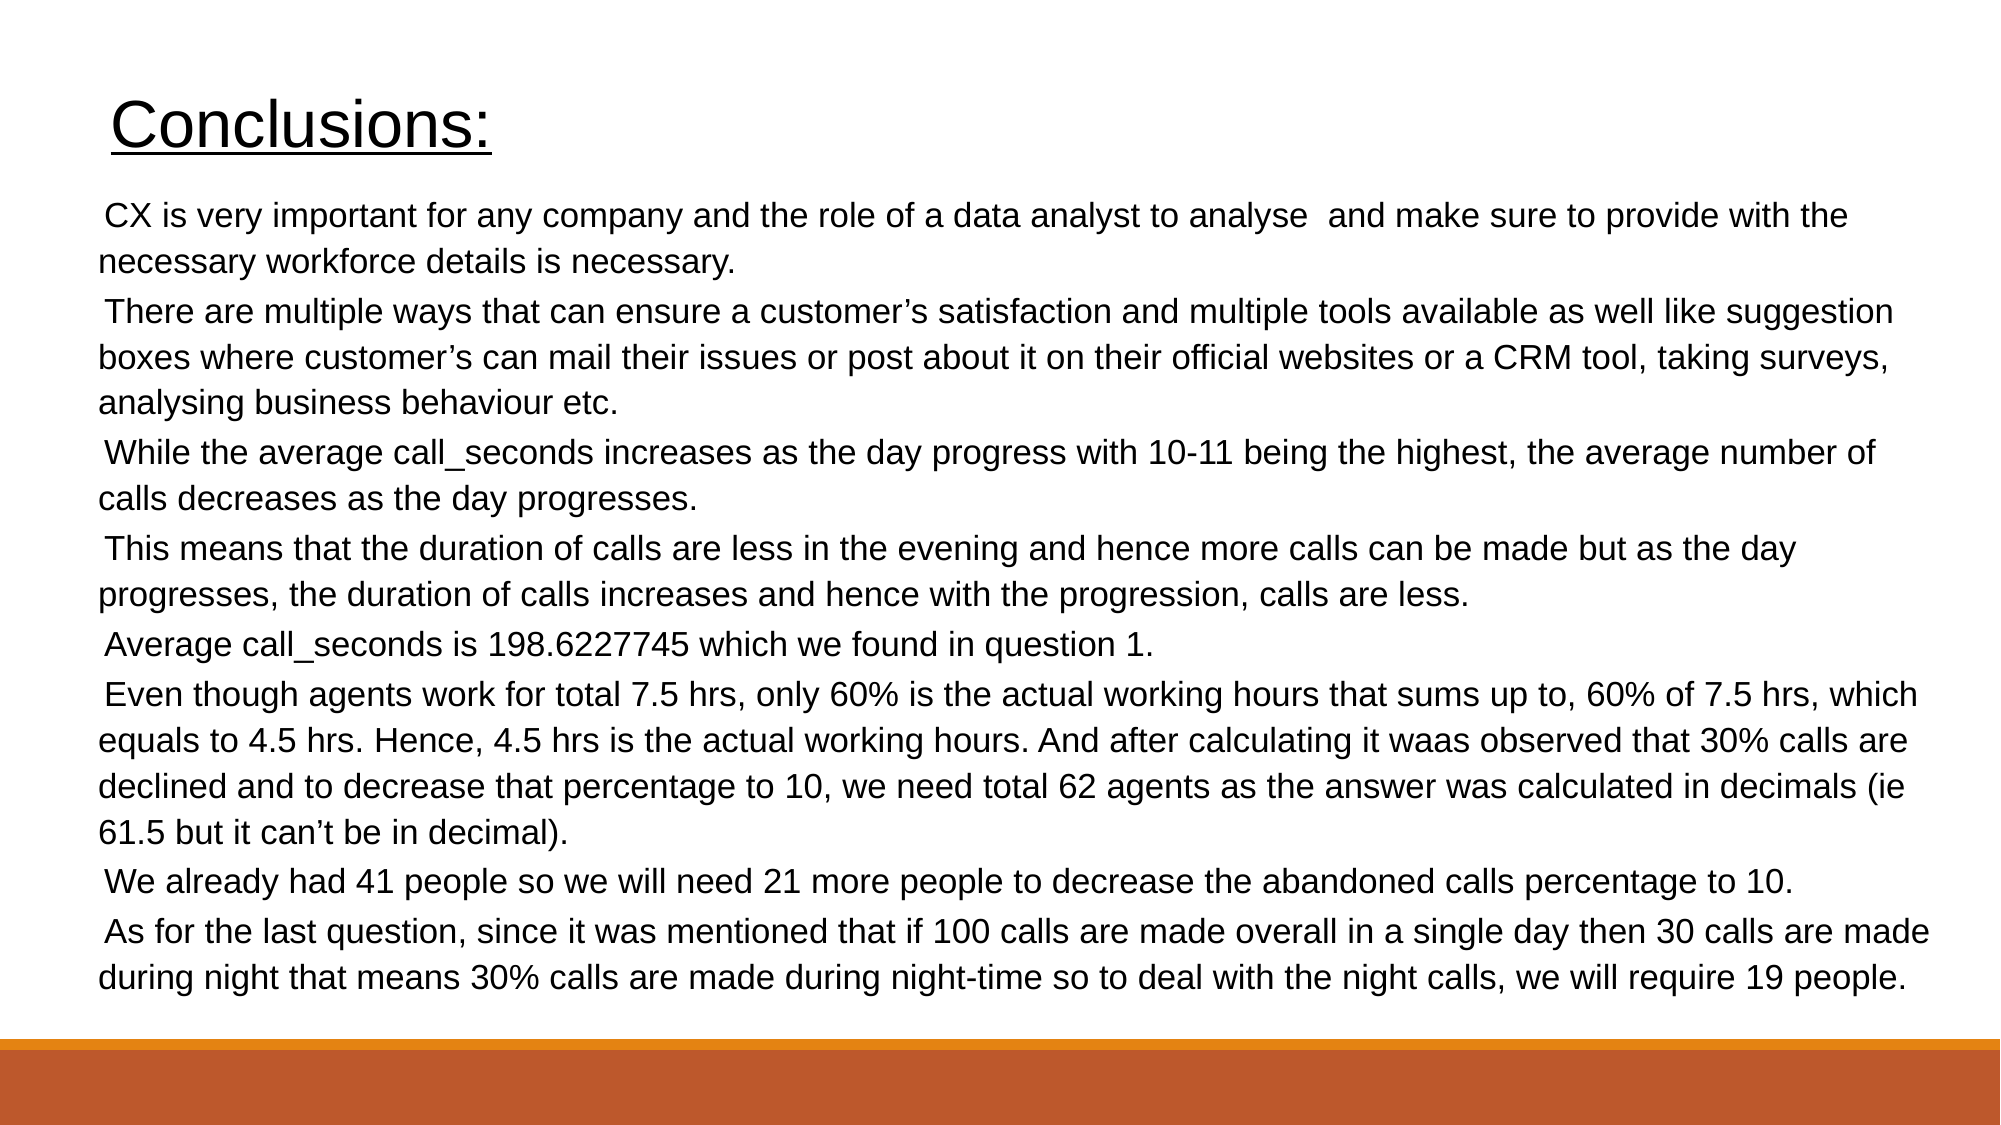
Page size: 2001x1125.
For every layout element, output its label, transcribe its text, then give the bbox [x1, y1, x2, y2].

list CX is very important for any company and the role of a data analyst to analyse and make sure to provide with the necessary workforce details is necessary. There are multiple ways that can ensure a customer’s satisfaction and multiple tools available as well like suggestion boxes where customer’s can mail their issues or post about it on their official websites or a CRM tool, taking surveys, analysing business behaviour etc. While the average call_seconds increases as the day progress with 10-11 being the highest, the average number of calls decreases as the day progresses. This means that the duration of calls are less in the evening and hence more calls can be made but as the day progresses, the duration of calls increases and hence with the progression, calls are less. Average call_seconds is 198.6227745 which we found in question 1. Even though agents work for total 7.5 hrs, only 60% is the actual working hours that sums up to, 60% of 7.5 hrs, which equals to 4.5 hrs. Hence, 4.5 hrs is the actual working hours. And after calculating it waas observed that 30% calls are declined and to decrease that percentage to 10, we need total 62 agents as the answer was calculated in decimals (ie 61.5 but it can’t be in decimal). We already had 41 people so we will need 21 more people to decrease the abandoned calls percentage to 10. As for the last question, since it was mentioned that if 100 calls are made overall in a single day then 30 calls are made during night that means 30% calls are made during night-time so to deal with the night calls, we will require 19 people. [97, 180, 1975, 1034]
title Conclusions: [95, 0, 1844, 170]
